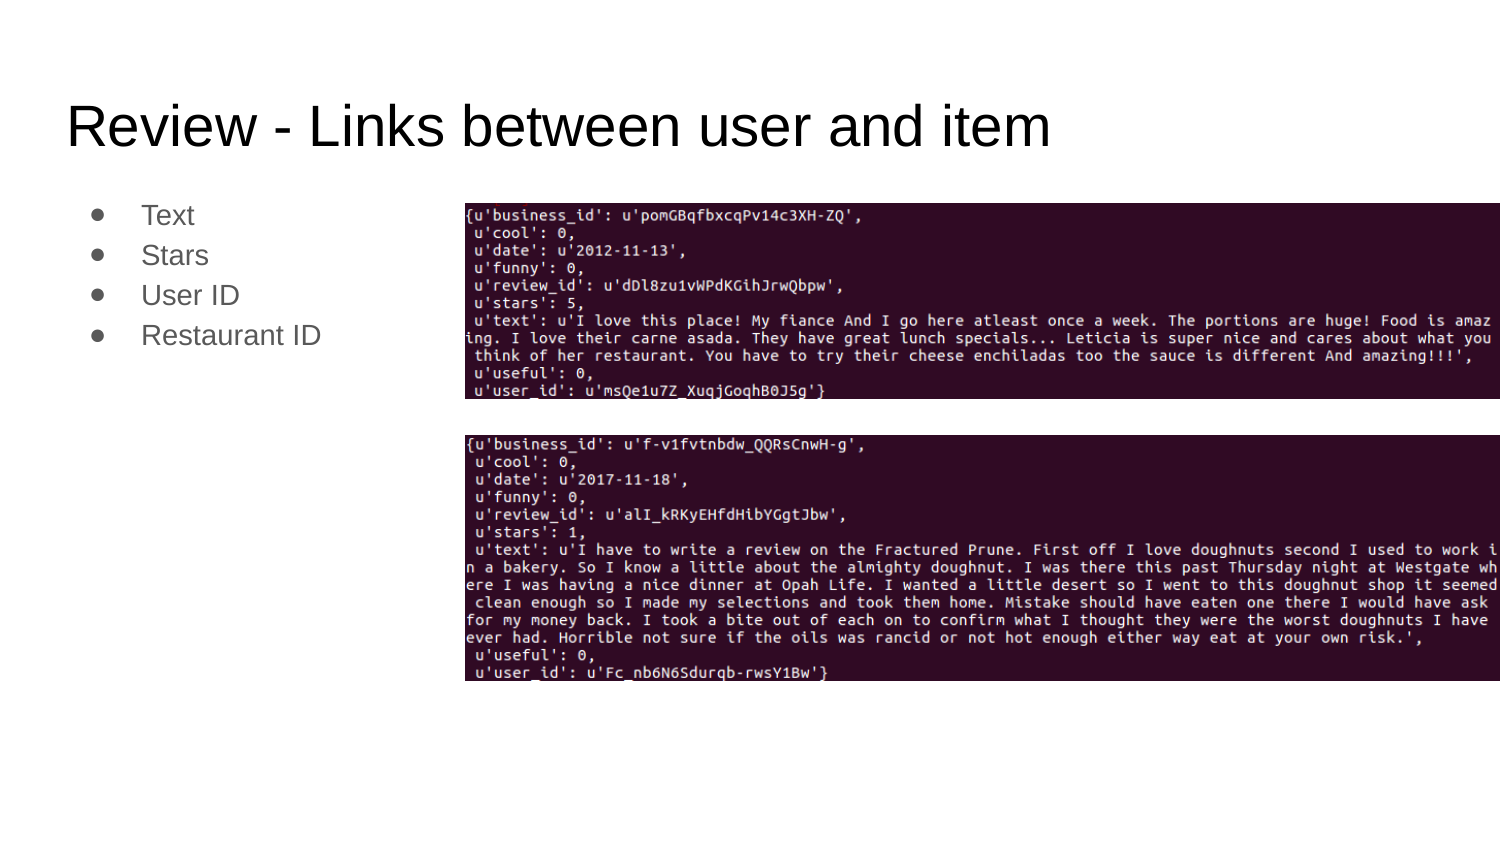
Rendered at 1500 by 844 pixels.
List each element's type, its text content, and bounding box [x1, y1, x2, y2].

picture [465, 434, 1500, 682]
title Review - Links between user and item [51, 72, 1449, 167]
list Text Stars User ID Restaurant ID [51, 175, 482, 732]
picture [465, 203, 1500, 399]
